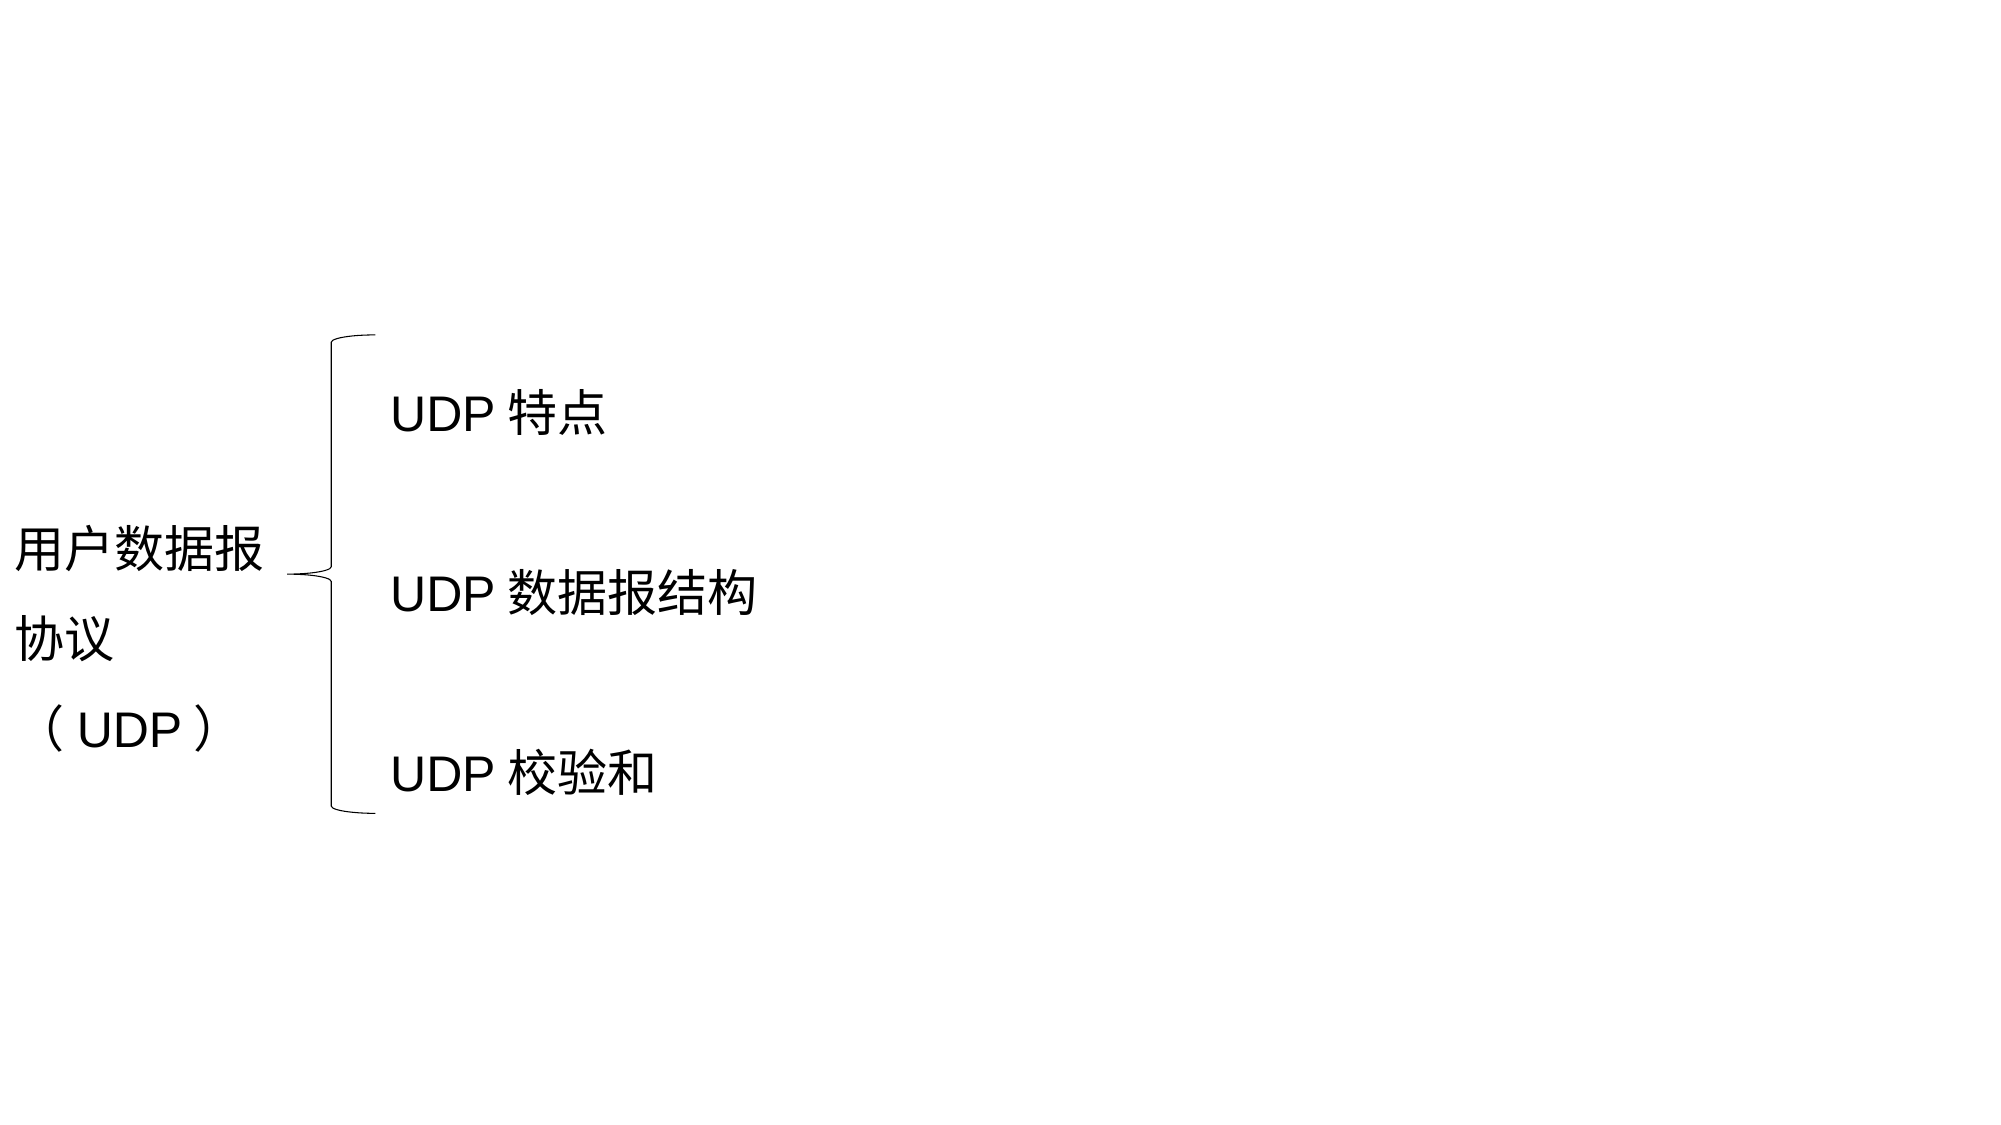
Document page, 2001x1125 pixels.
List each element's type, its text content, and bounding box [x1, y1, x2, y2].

text_box 用户数据报协议（UDP） [0, 480, 324, 765]
text_box [287, 334, 376, 814]
text_box UDP特点 UDP数据报结构 UDP校验和 [376, 343, 1157, 809]
